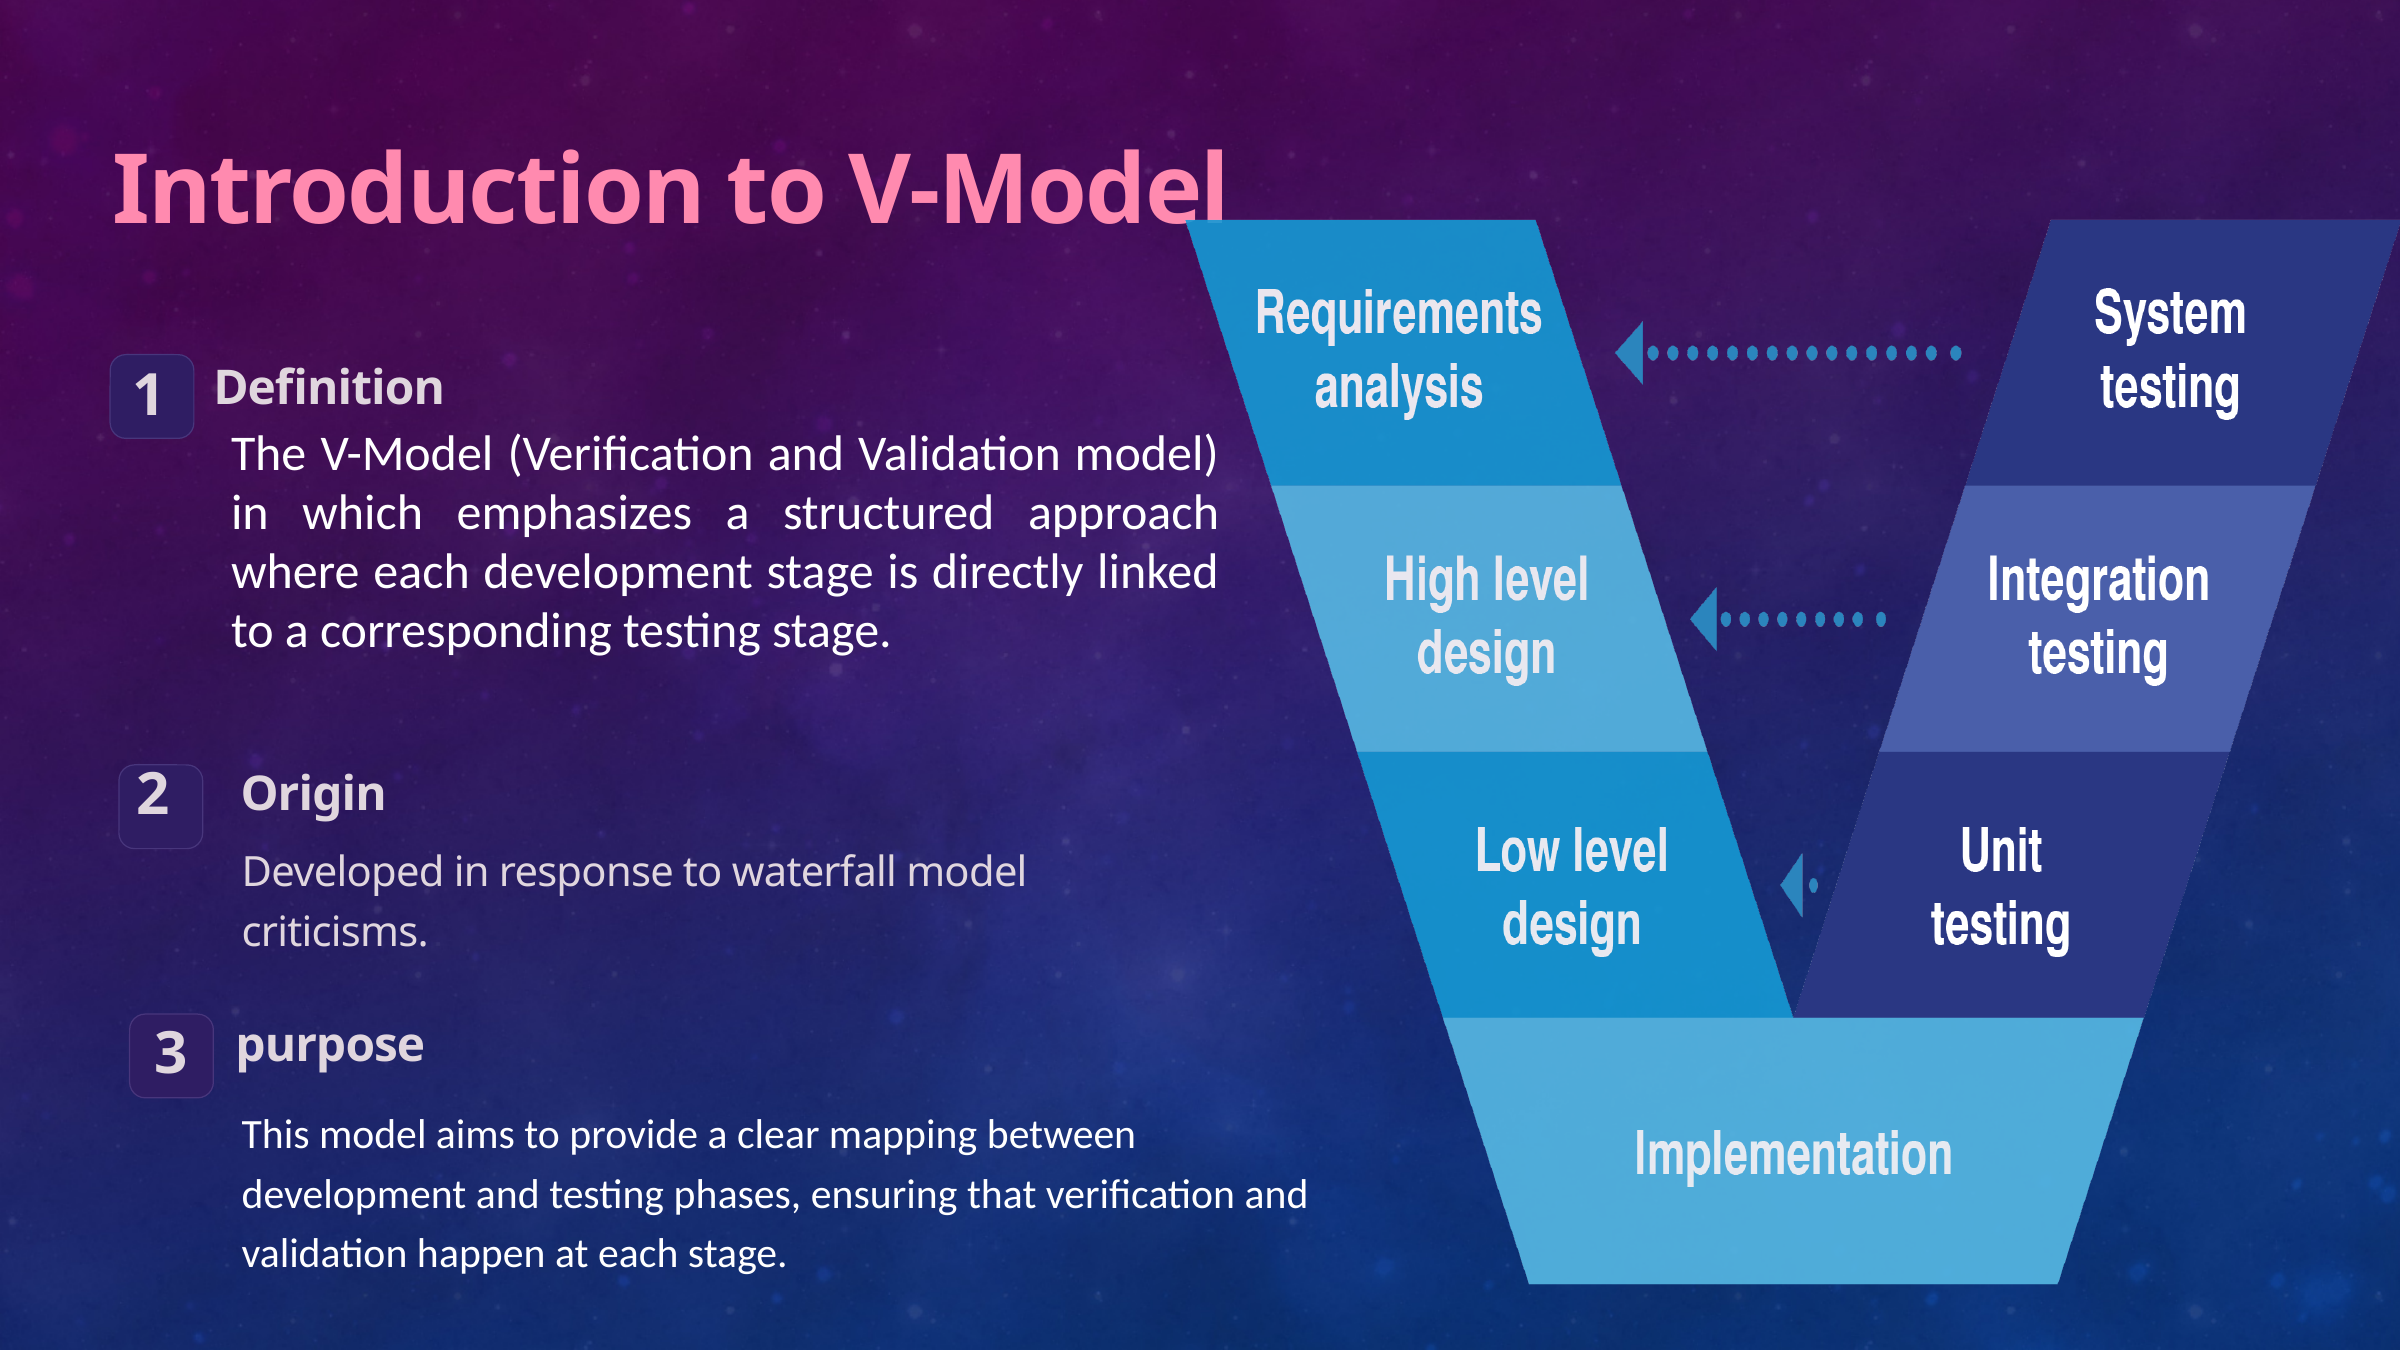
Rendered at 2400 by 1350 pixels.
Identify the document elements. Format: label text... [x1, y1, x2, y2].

text_box This model aims to provide a clear mapping between development and testing phases, ensuring that verification and validation happen at each stage. [241, 1111, 1123, 1284]
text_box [109, 353, 1123, 1098]
text_box Introduction to V-Model [112, 121, 1161, 244]
picture [0, 0, 2400, 1350]
